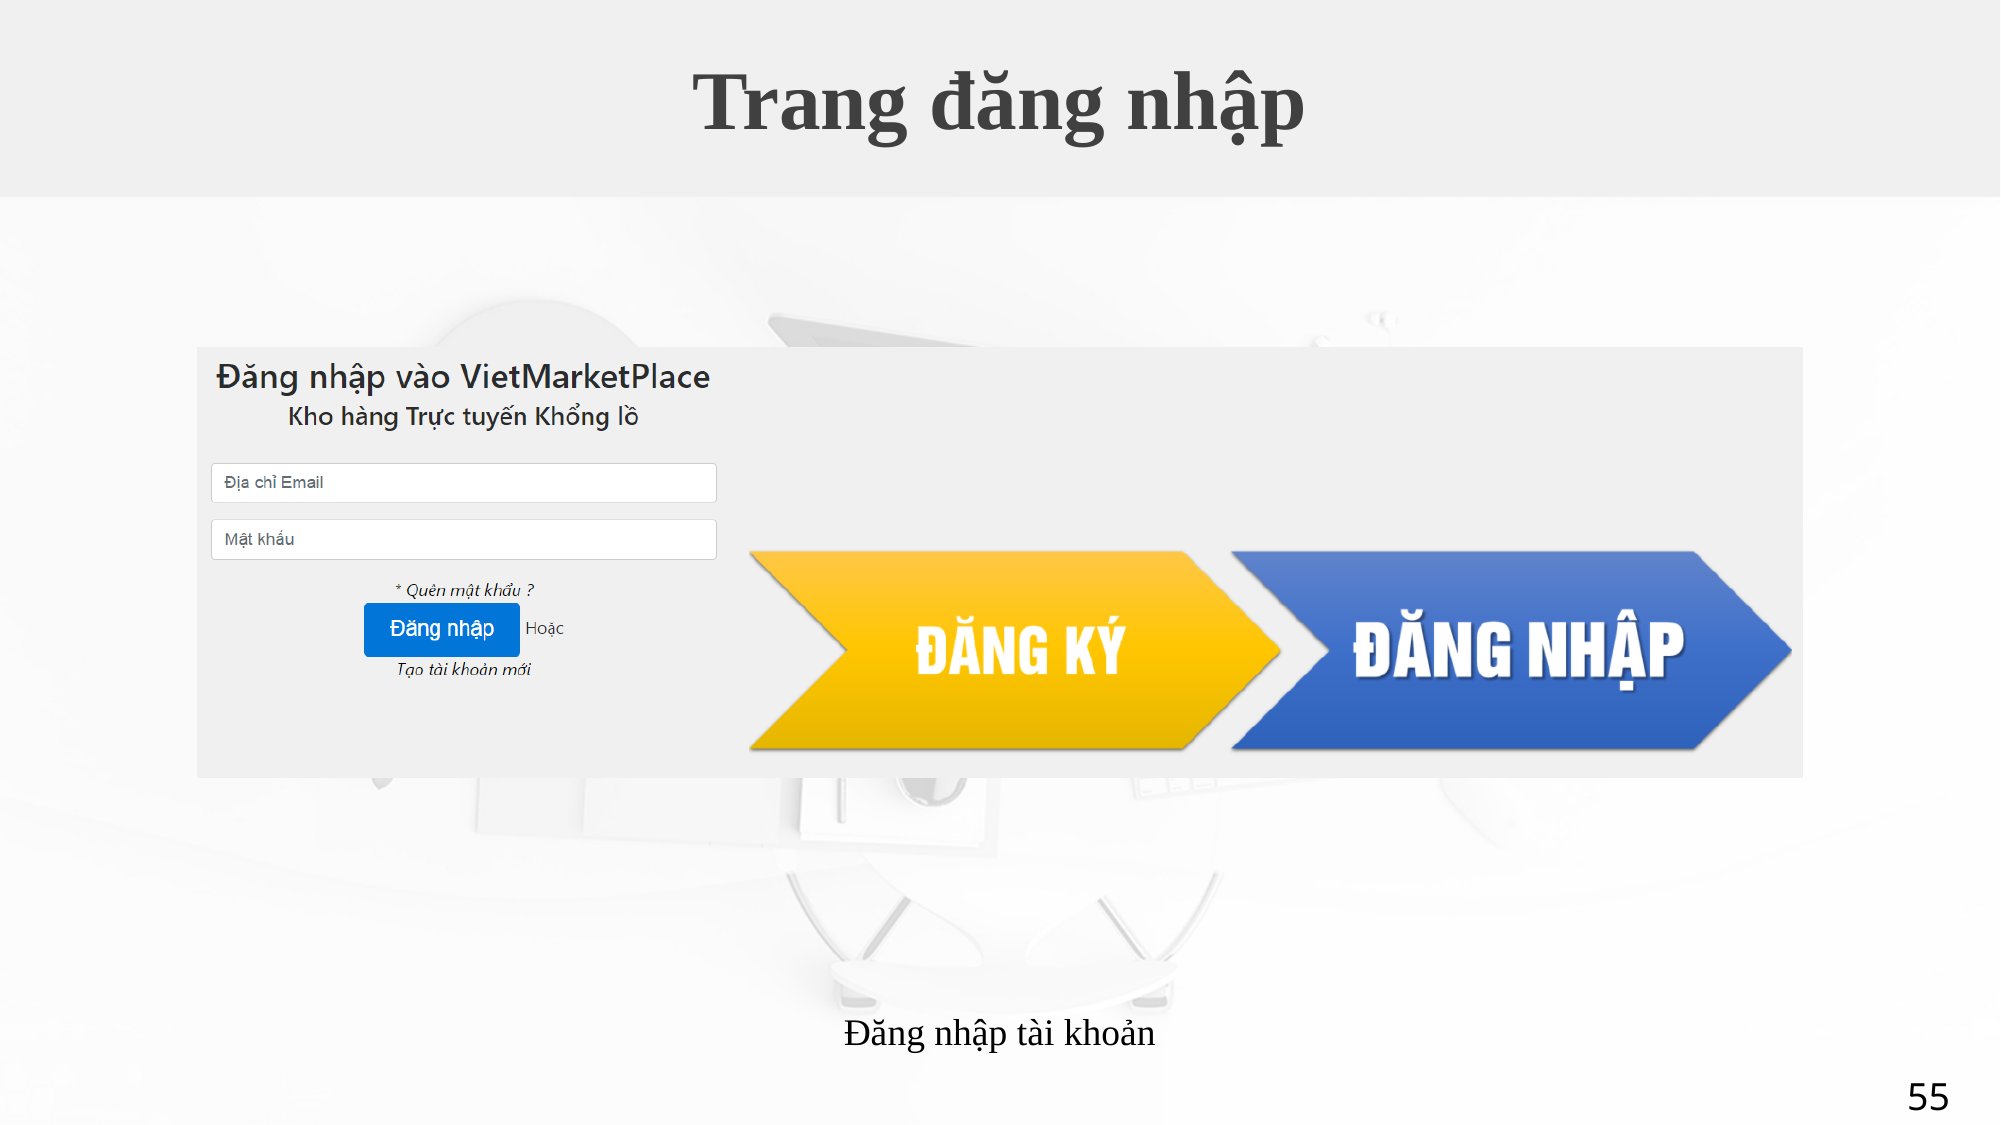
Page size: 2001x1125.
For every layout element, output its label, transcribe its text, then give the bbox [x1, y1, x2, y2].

title Trang đăng nhập [0, 0, 2000, 194]
picture [0, 0, 2001, 1125]
text_box Đăng nhập tài khoản [828, 1001, 1171, 1061]
text_box 55 [1892, 1065, 2000, 1125]
